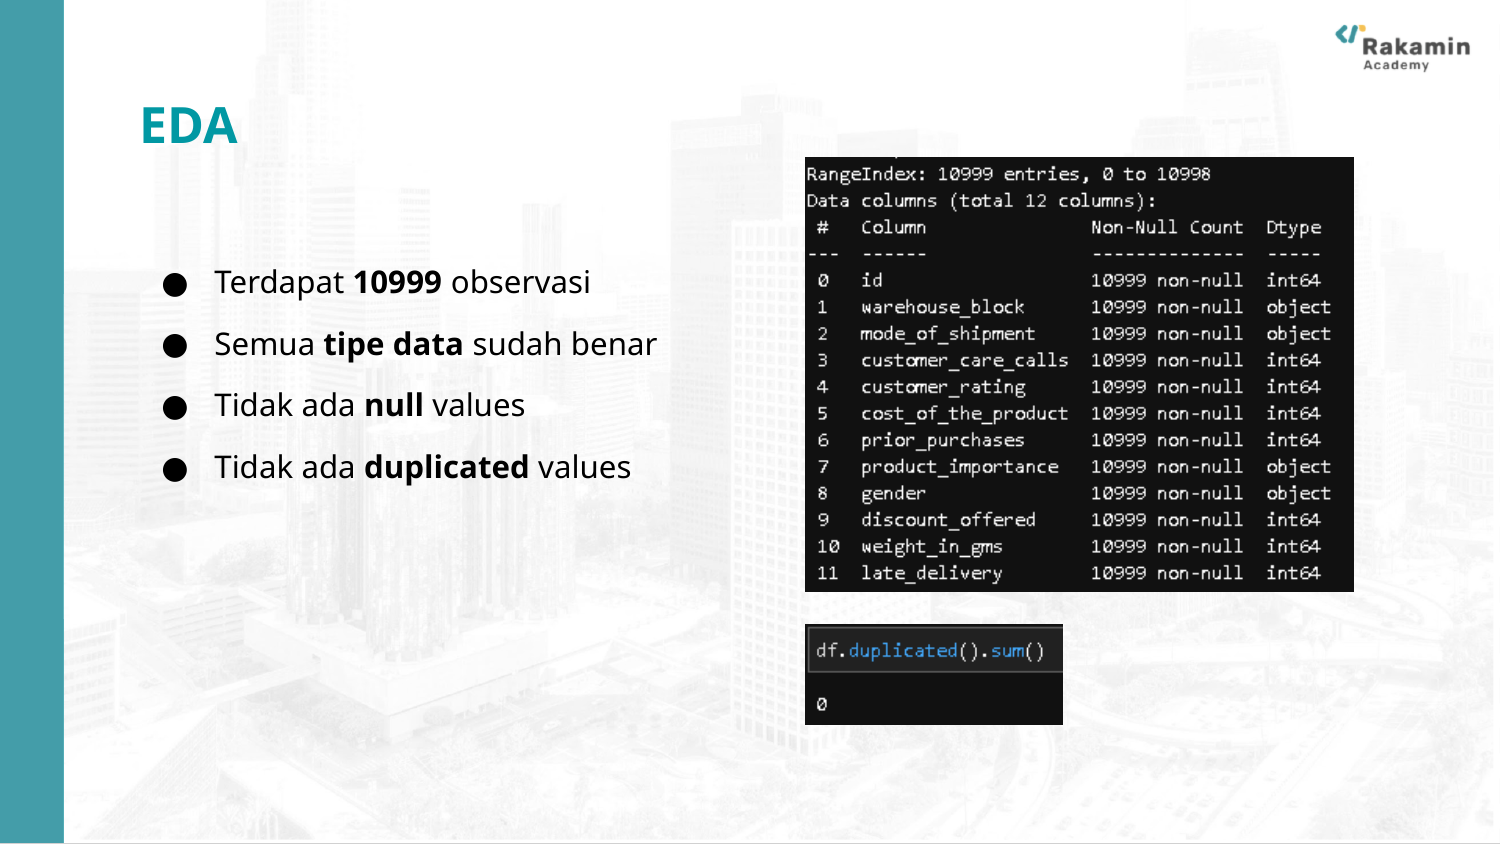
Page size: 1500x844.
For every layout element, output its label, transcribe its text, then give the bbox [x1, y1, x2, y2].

picture [0, 0, 1500, 844]
text_box EDA [128, 85, 1195, 159]
text_box Terdapat 10999 observasi Semua tipe data sudah benar Tidak ada null values Tidak ada duplicated values [128, 232, 750, 491]
